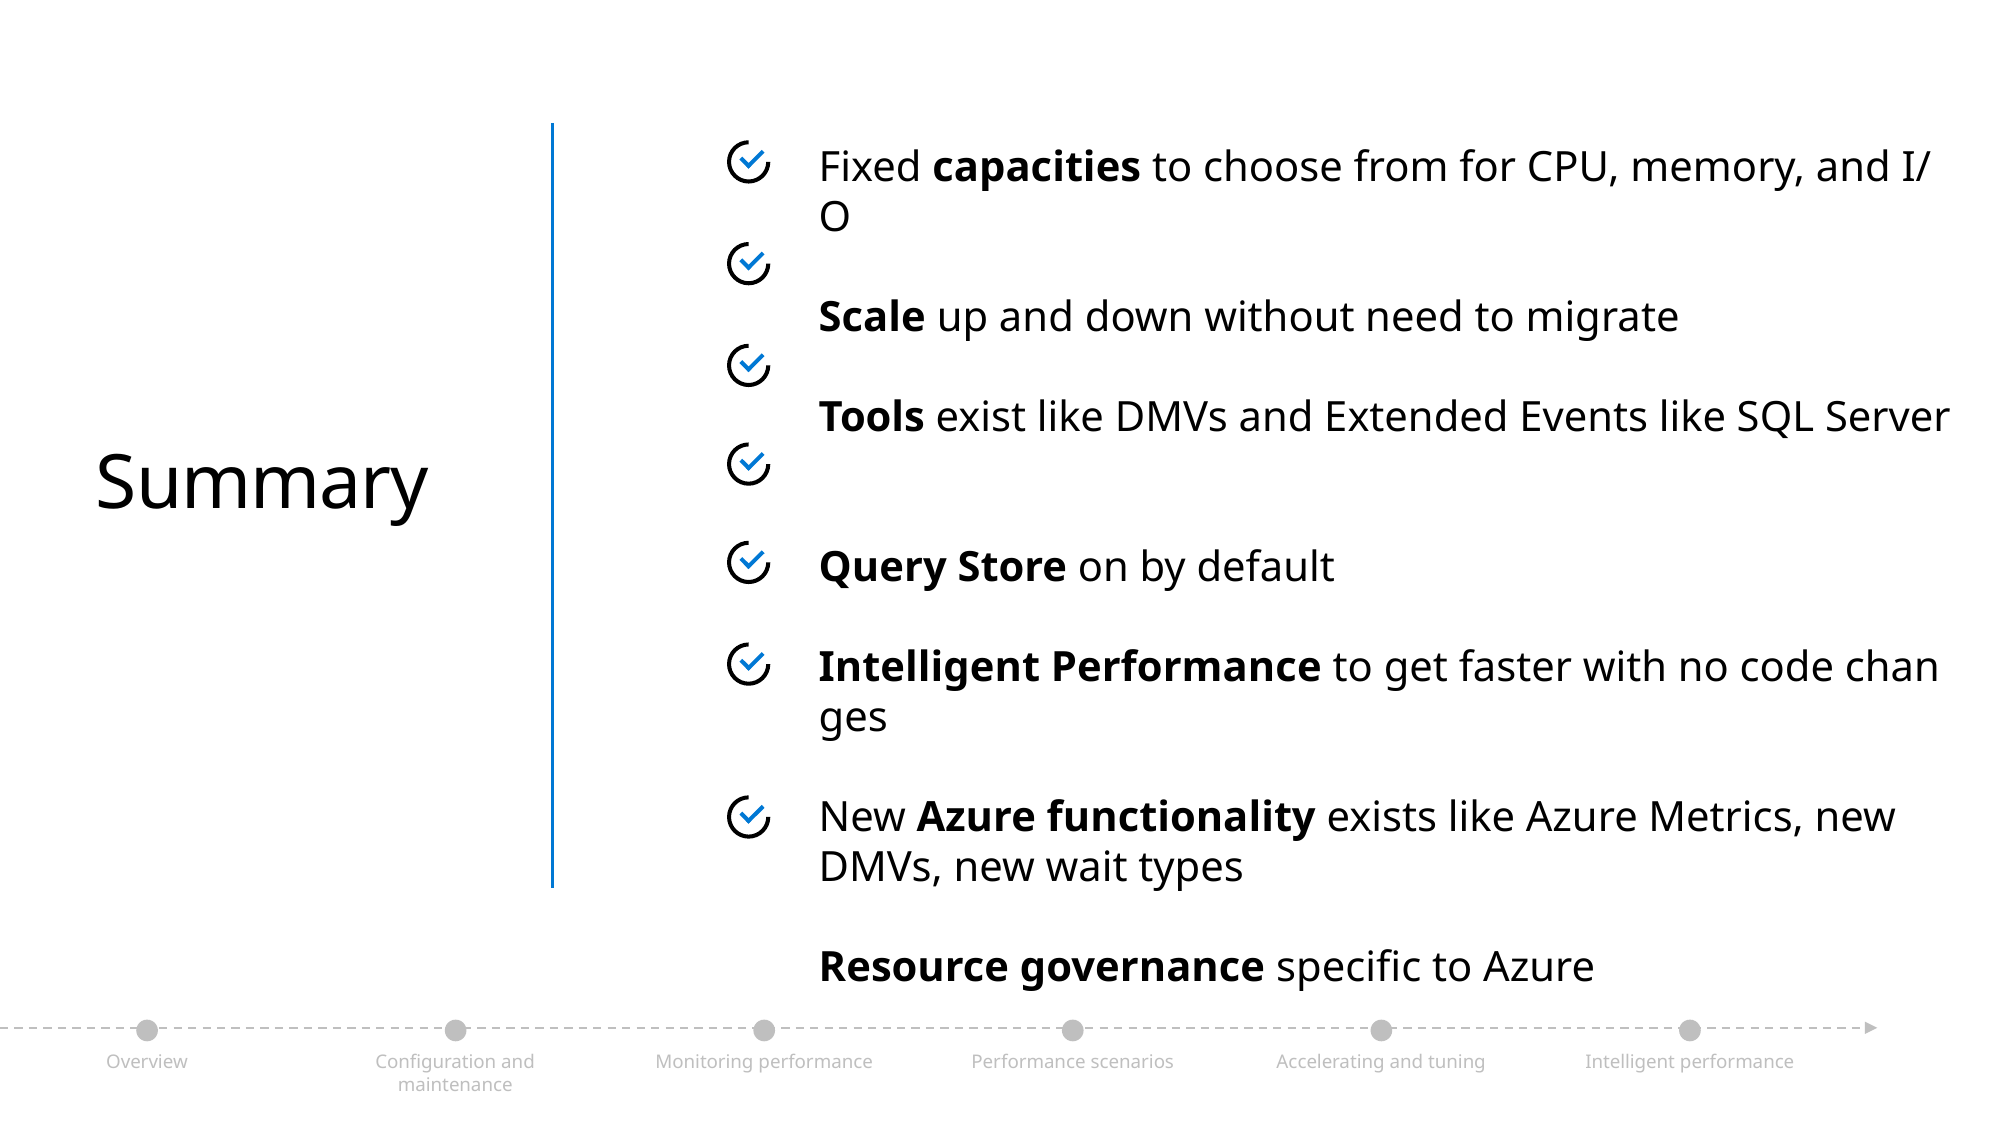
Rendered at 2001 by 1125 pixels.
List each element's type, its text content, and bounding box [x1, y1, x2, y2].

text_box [726, 642, 771, 686]
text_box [726, 241, 771, 286]
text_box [726, 795, 771, 839]
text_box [726, 139, 771, 184]
text_box Fixed capacities to choose from for CPU, memory, and I/O Scale up and down without need to migrate Tools exist like DMVs and Extended Events like SQL Server Query Store on by default Intelligent Performance to get faster with no code changes New Azure functionality exists like Azure Metrics, new DMVs, new wait types Resource governance specific to Azure [818, 139, 1954, 990]
title Summary [95, 433, 478, 525]
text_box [726, 442, 771, 486]
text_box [0, 1019, 1878, 1073]
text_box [726, 540, 771, 585]
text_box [726, 343, 771, 388]
